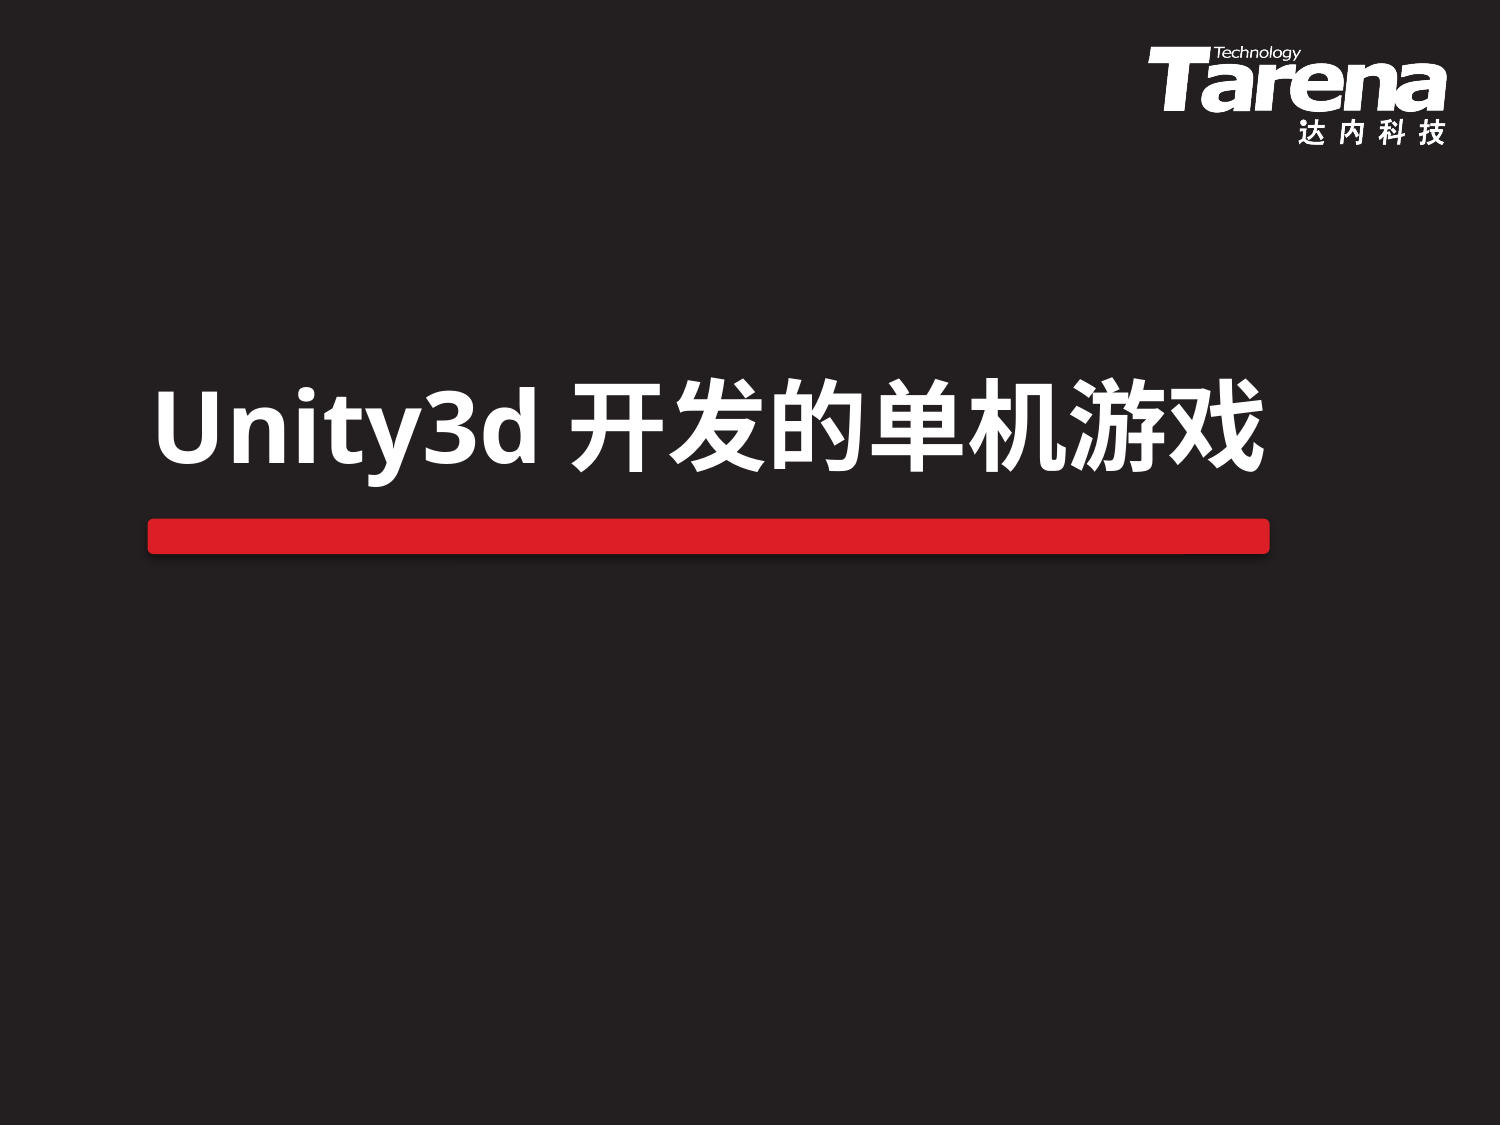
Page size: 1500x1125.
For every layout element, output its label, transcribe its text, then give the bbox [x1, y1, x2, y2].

picture [1148, 46, 1447, 145]
title Unity3d开发的单机游戏 [135, 338, 1324, 510]
